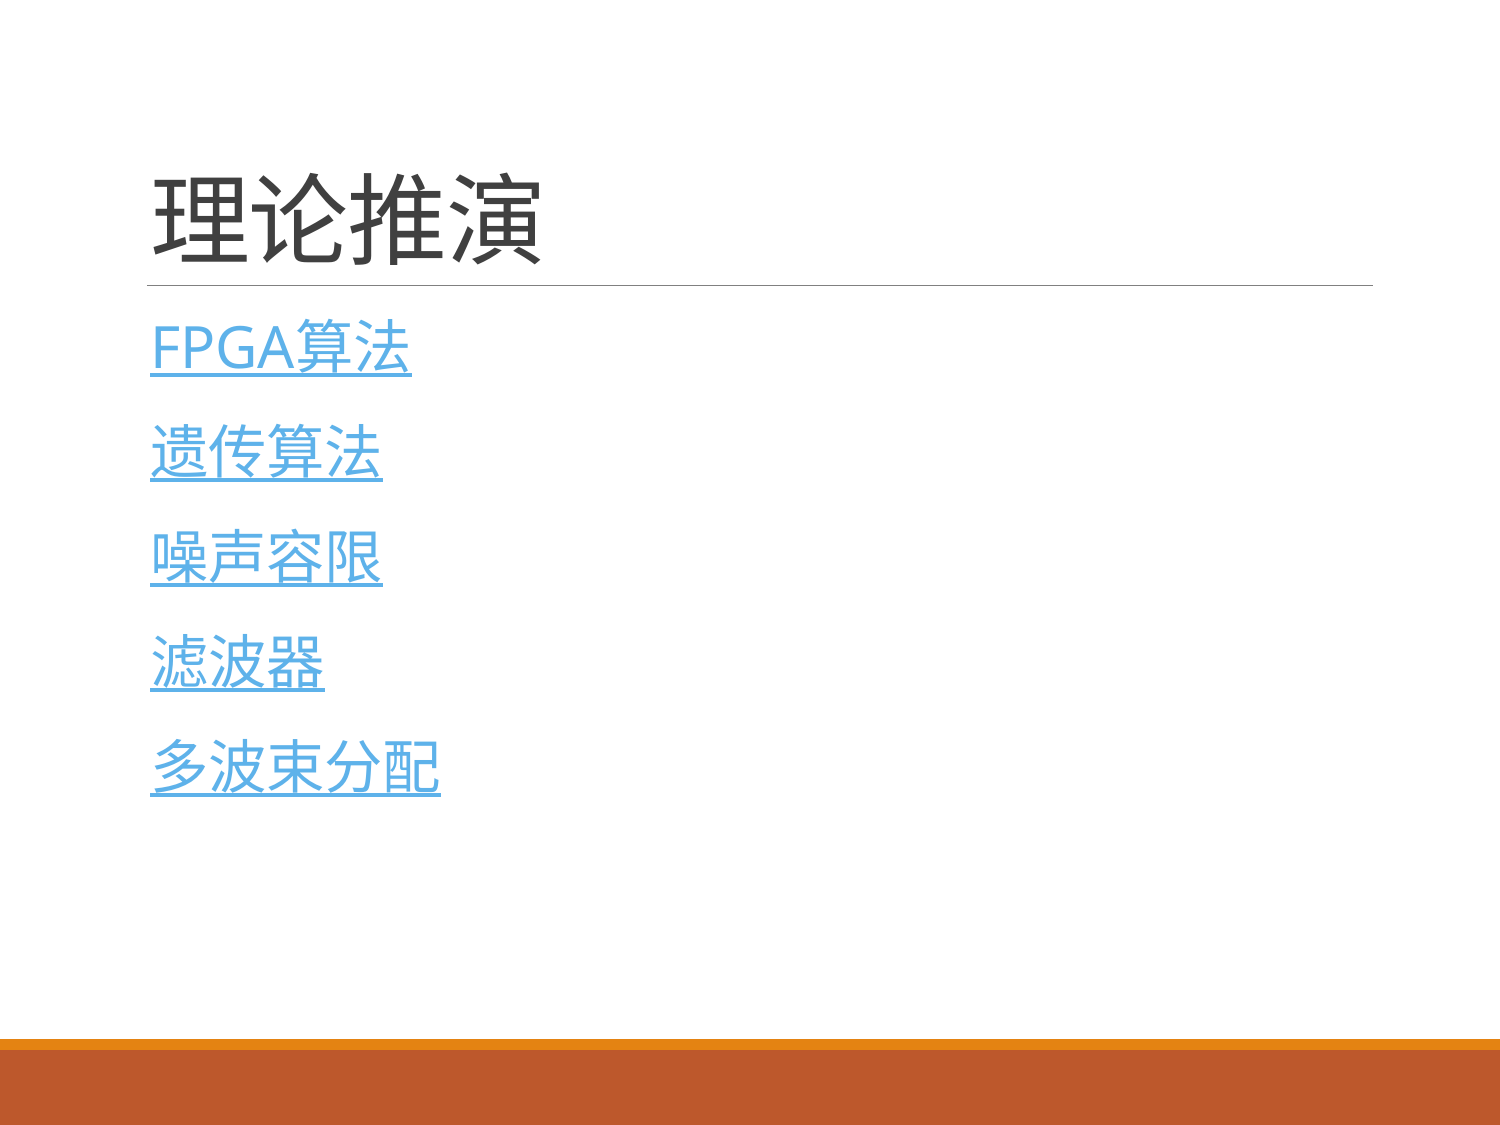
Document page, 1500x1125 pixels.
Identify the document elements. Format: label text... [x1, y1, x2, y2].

list FPGA算法 遗传算法 噪声容限 滤波器 多波束分配 [135, 302, 1373, 963]
title 理论推演 [135, 47, 1373, 285]
